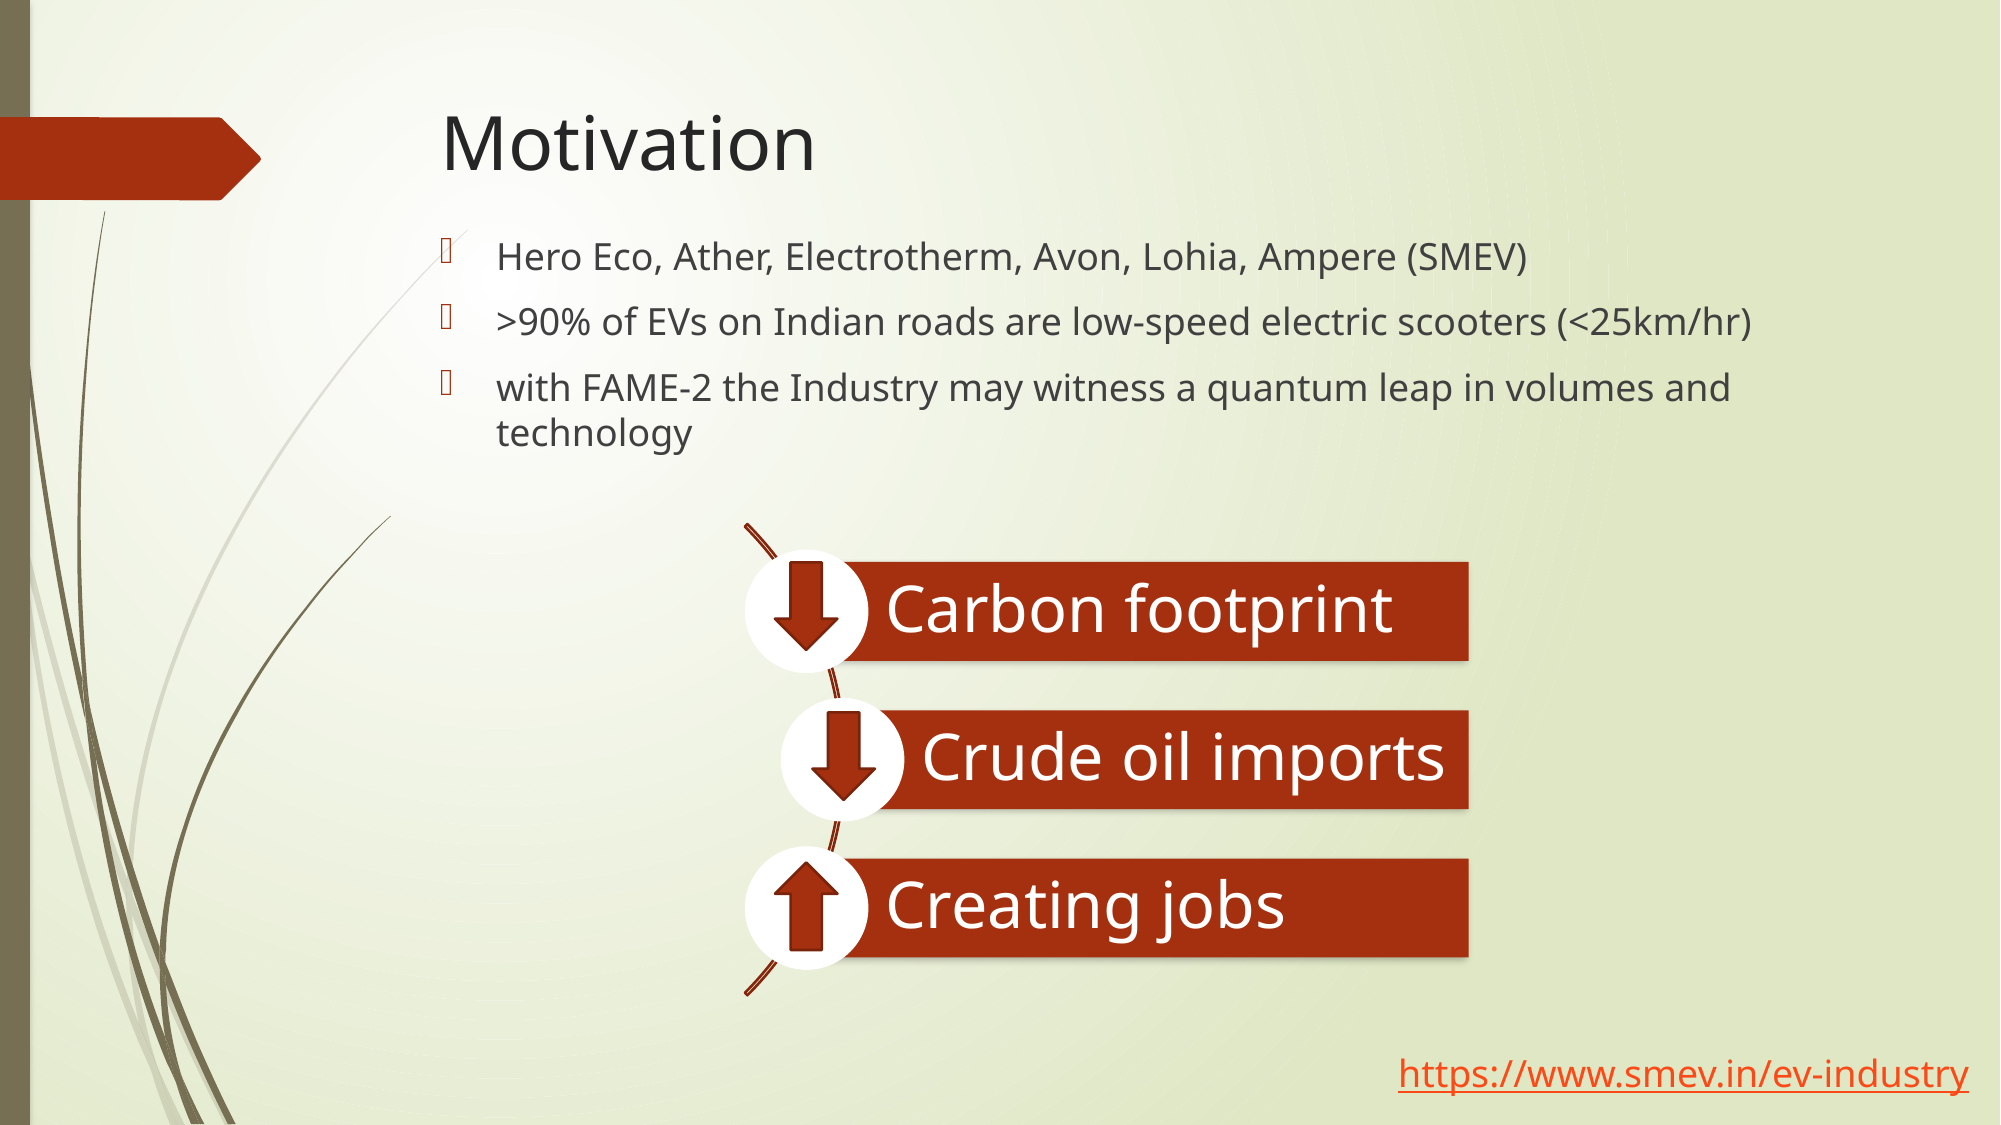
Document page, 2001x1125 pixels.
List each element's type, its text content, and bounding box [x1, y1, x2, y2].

title Motivation [425, 87, 1888, 224]
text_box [737, 512, 1476, 1008]
list Hero Eco, Ather, Electrotherm, Avon, Lohia, Ampere (SMEV) >90% of EVs on Indian roads are low-speed electric scooters (<25km/hr) with FAME-2 the Industry may witness a quantum leap in volumes and technology [424, 224, 1888, 845]
text_box https://www.smev.in/ev-industry [1383, 1042, 1985, 1109]
